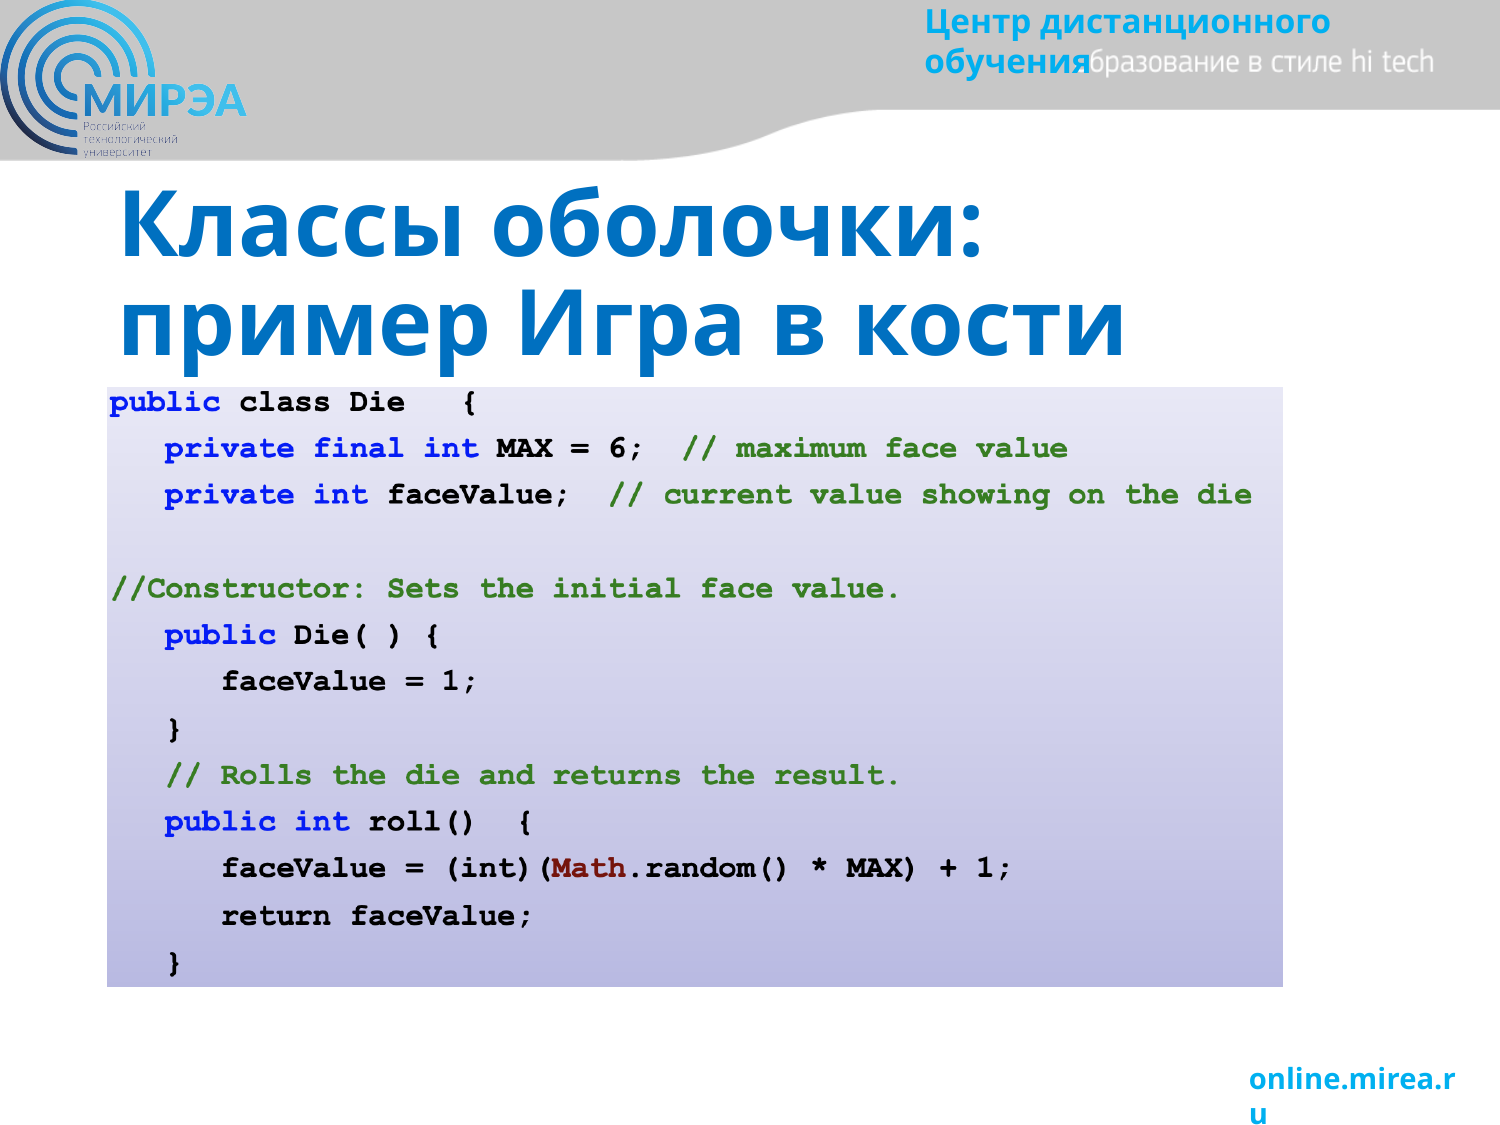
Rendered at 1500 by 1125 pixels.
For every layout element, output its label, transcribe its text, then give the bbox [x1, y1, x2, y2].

title Классы оболочки: пример Игра в кости [103, 169, 1397, 388]
picture [0, 0, 247, 159]
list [107, 387, 1283, 987]
